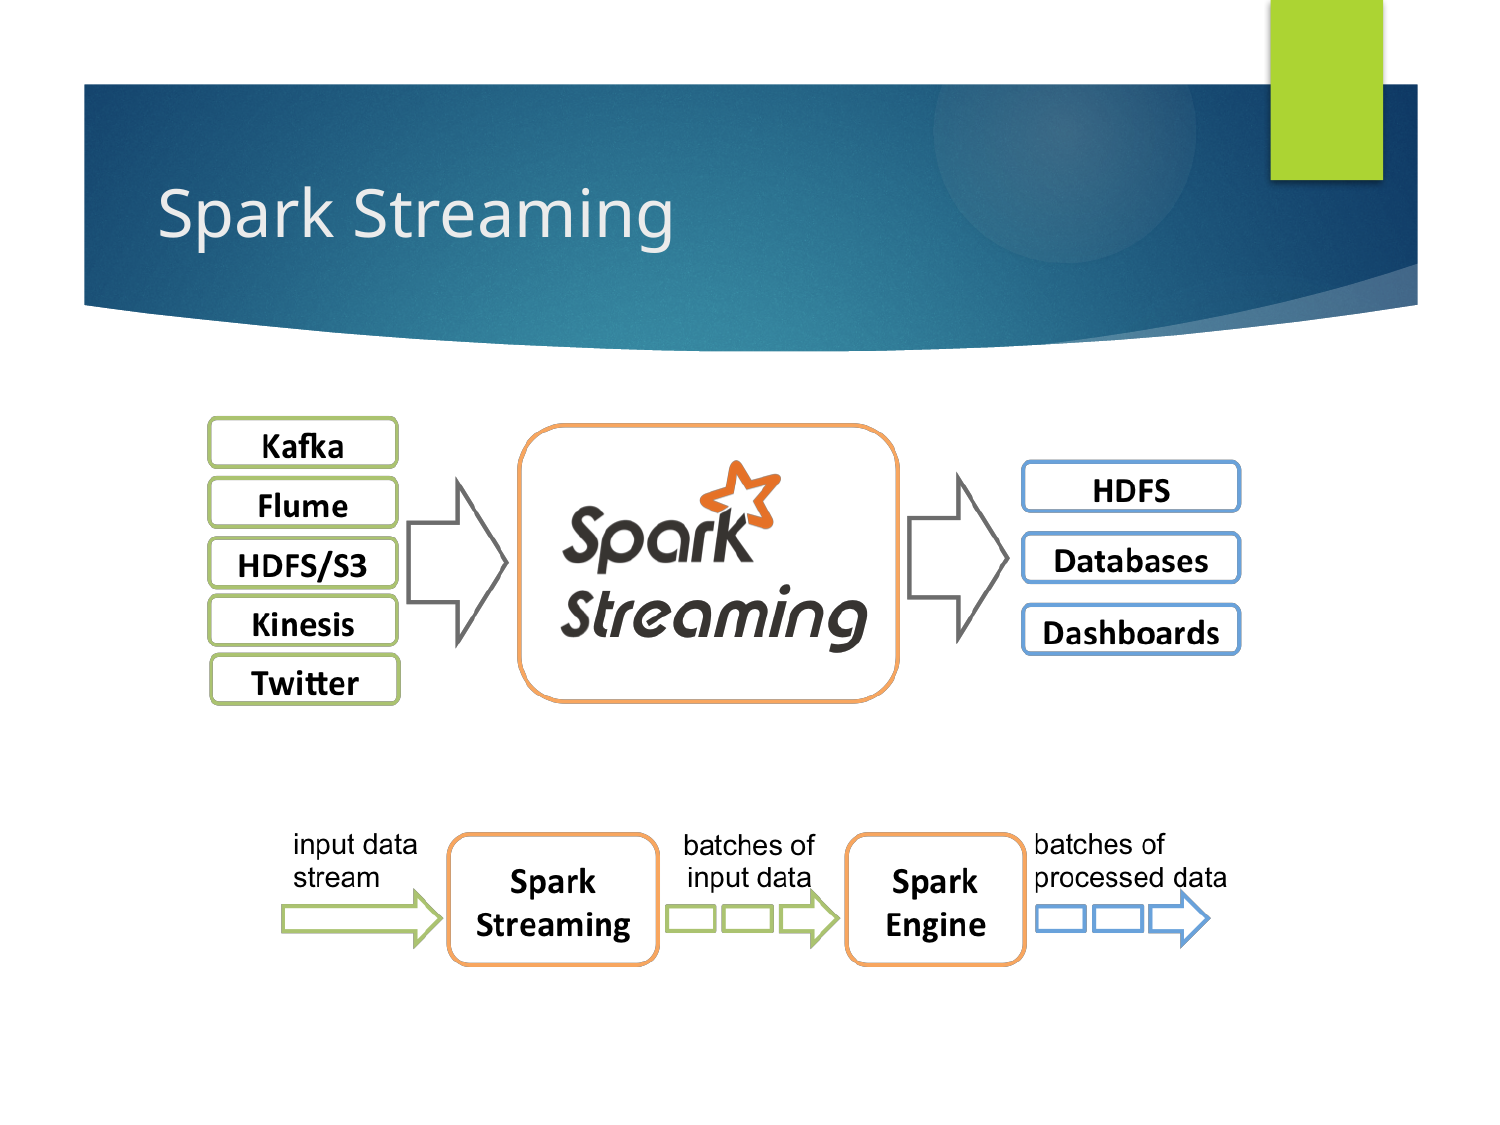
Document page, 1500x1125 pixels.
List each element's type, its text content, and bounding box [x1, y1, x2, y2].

title Spark Streaming [142, 152, 1183, 269]
picture [159, 353, 1288, 776]
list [246, 785, 1288, 1008]
